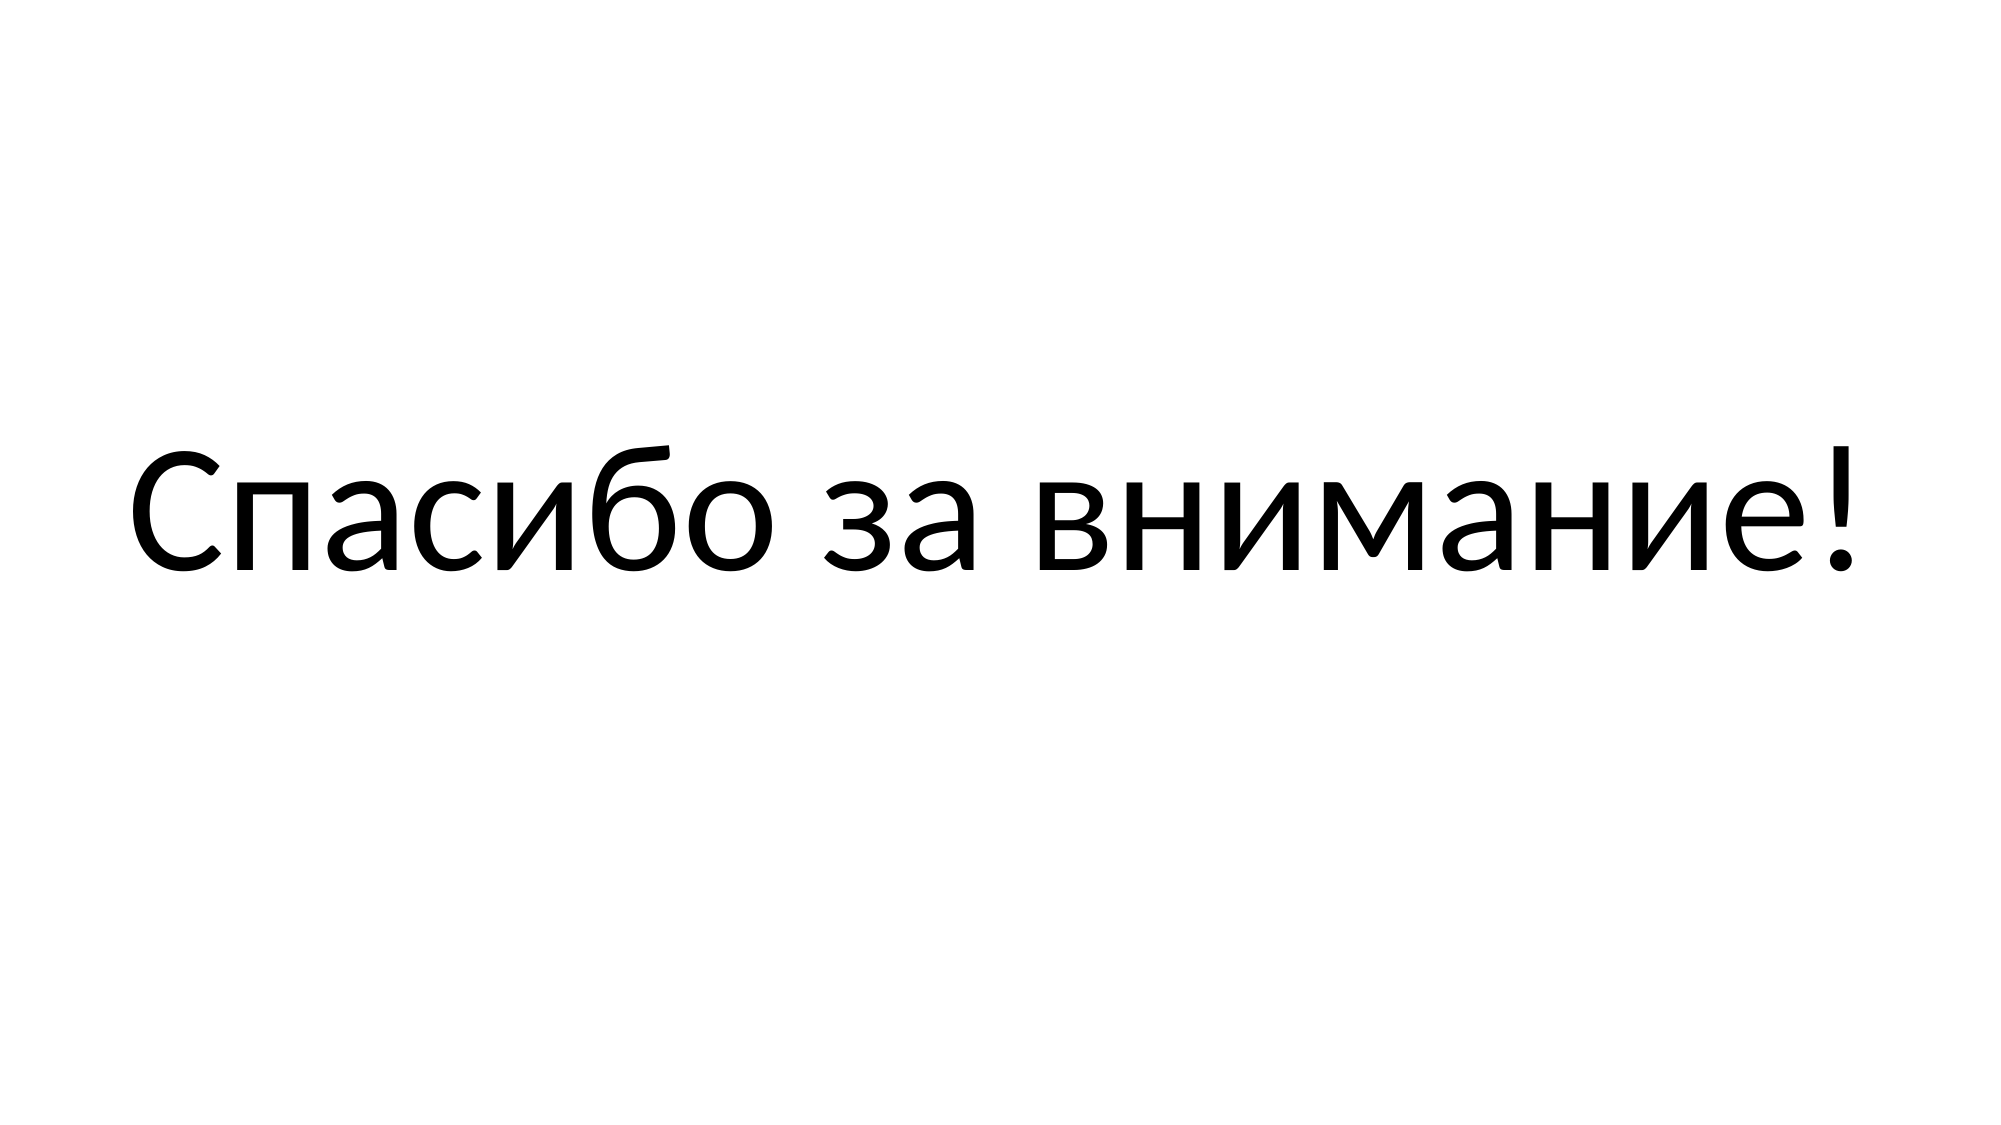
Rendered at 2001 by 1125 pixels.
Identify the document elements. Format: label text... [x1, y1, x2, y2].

list Спасибо за внимание! [99, 262, 1900, 1005]
